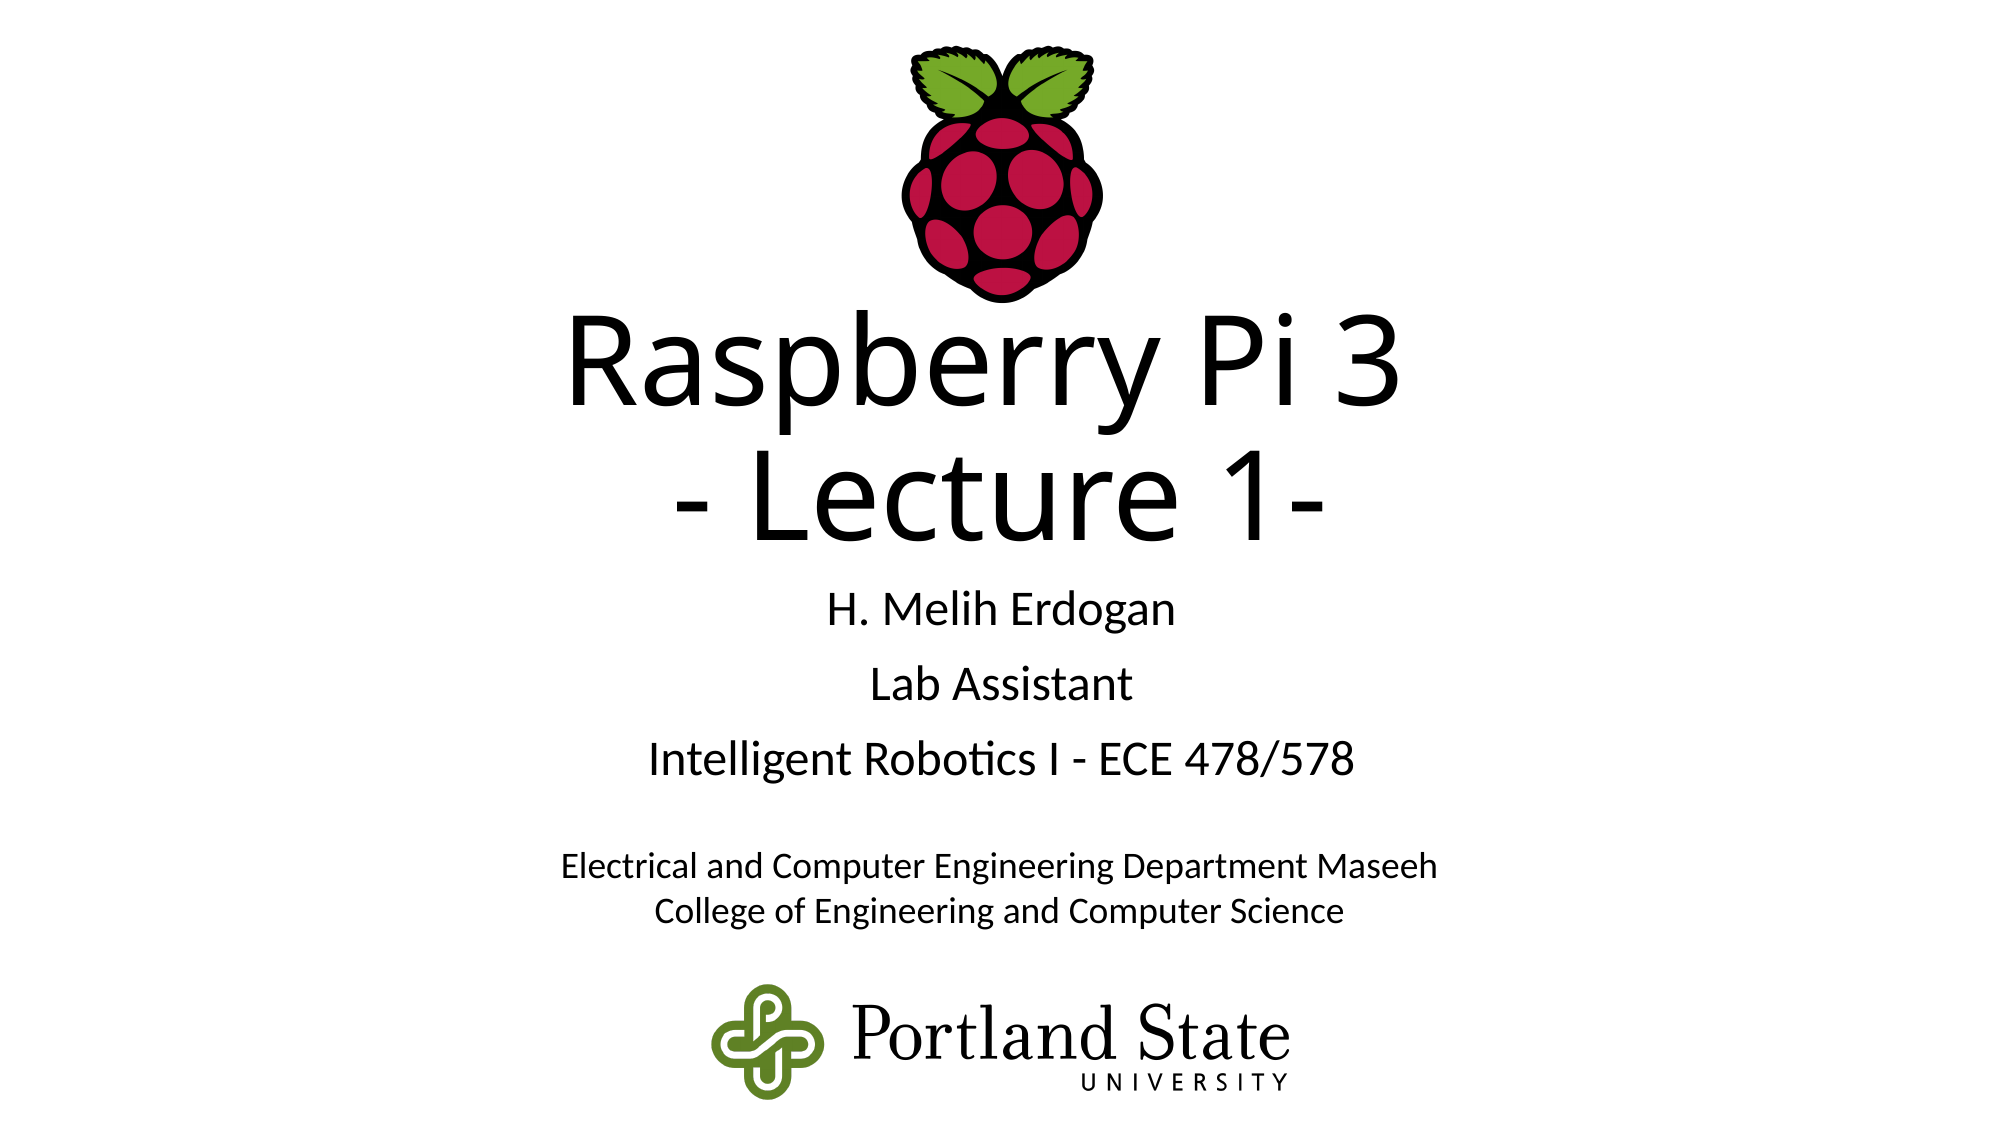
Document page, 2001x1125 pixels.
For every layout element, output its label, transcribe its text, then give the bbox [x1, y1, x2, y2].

title Raspberry Pi 3 - Lecture 1- [249, 183, 1750, 576]
picture [689, 958, 1311, 1125]
subtitle H. Melih Erdogan Lab Assistant Intelligent Robotics I - ECE 478/578 [251, 575, 1752, 867]
text_box Electrical and Computer Engineering Department Maseeh College of Engineering and Computer Science [500, 834, 1500, 939]
picture [899, 45, 1104, 304]
